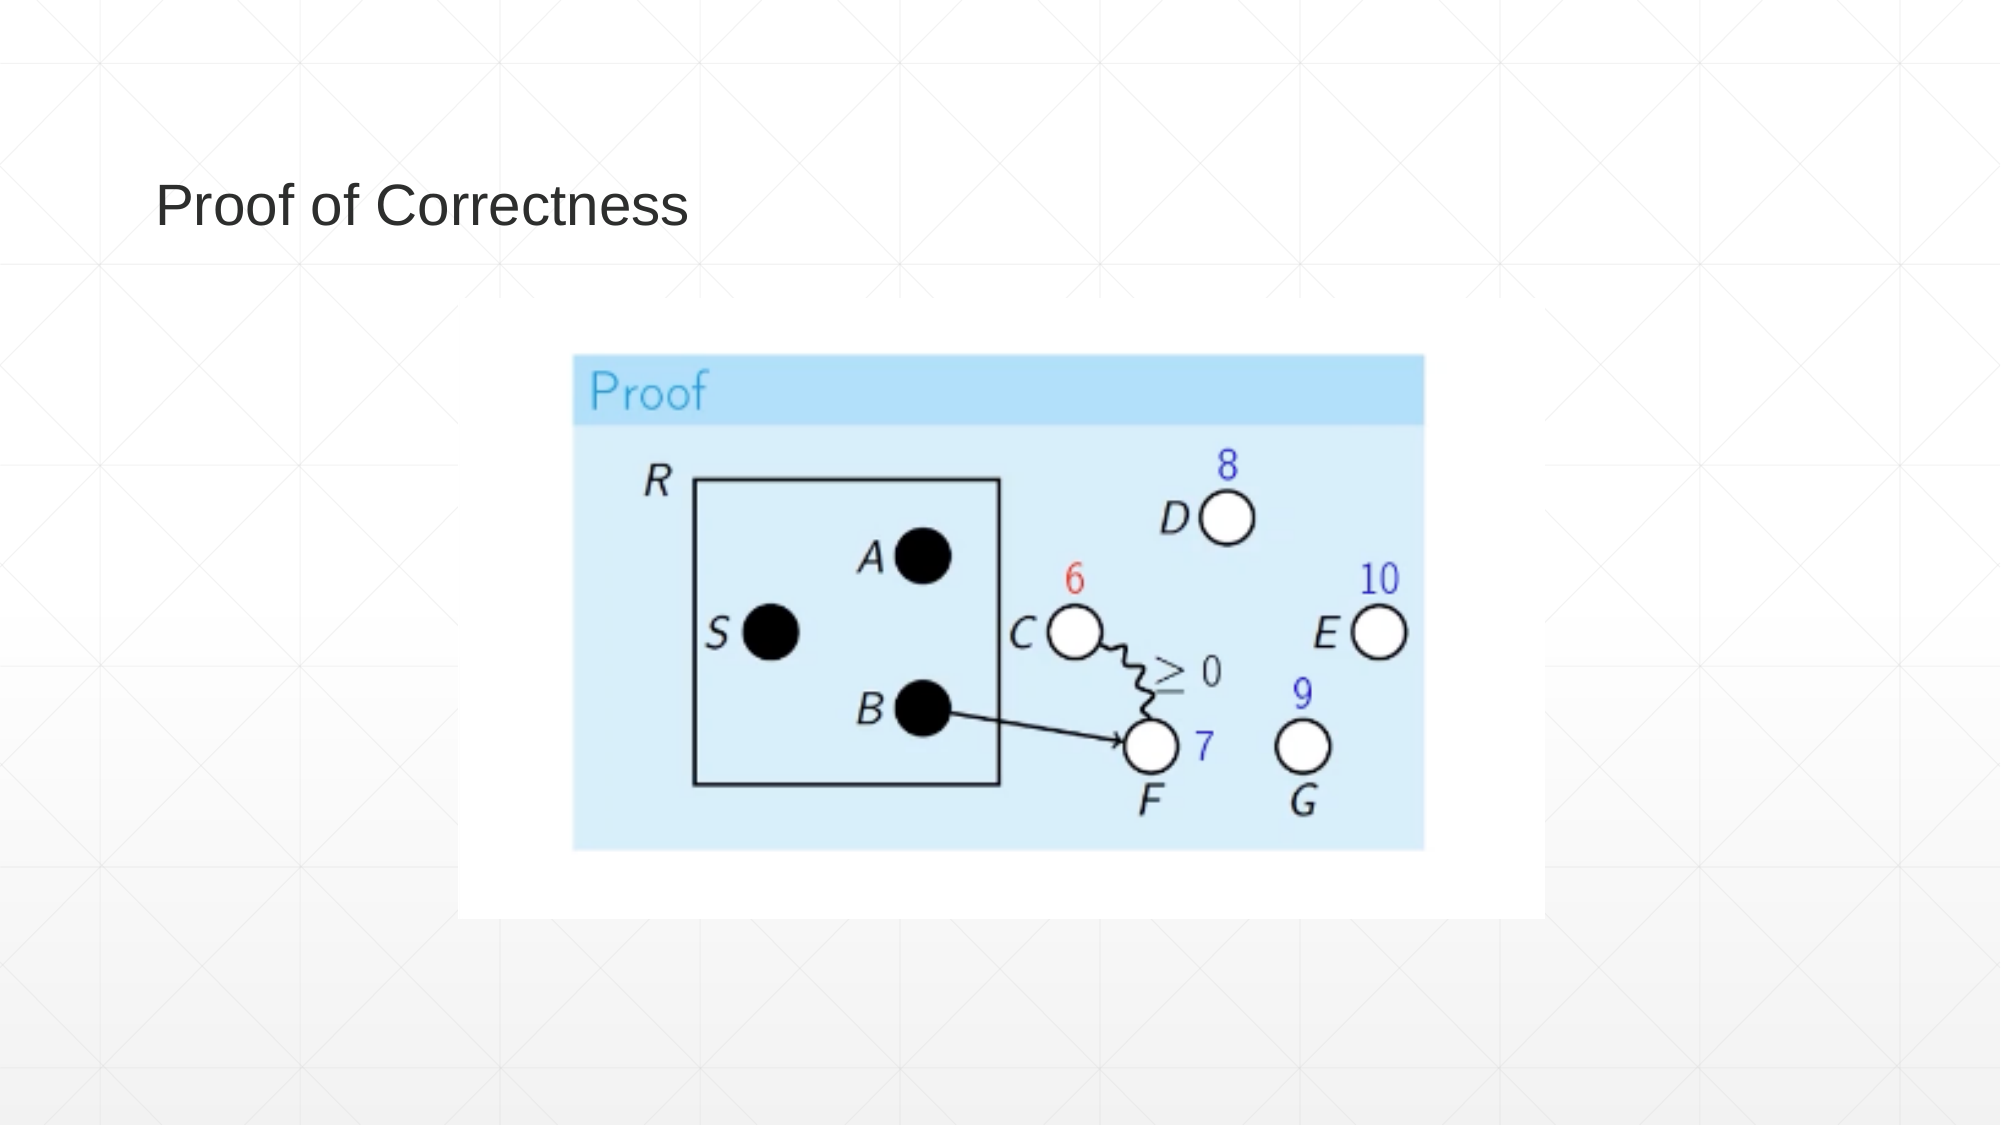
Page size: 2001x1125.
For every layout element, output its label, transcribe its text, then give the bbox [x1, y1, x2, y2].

text_box Proof of Correctness [140, 159, 1866, 245]
picture [458, 298, 1545, 919]
